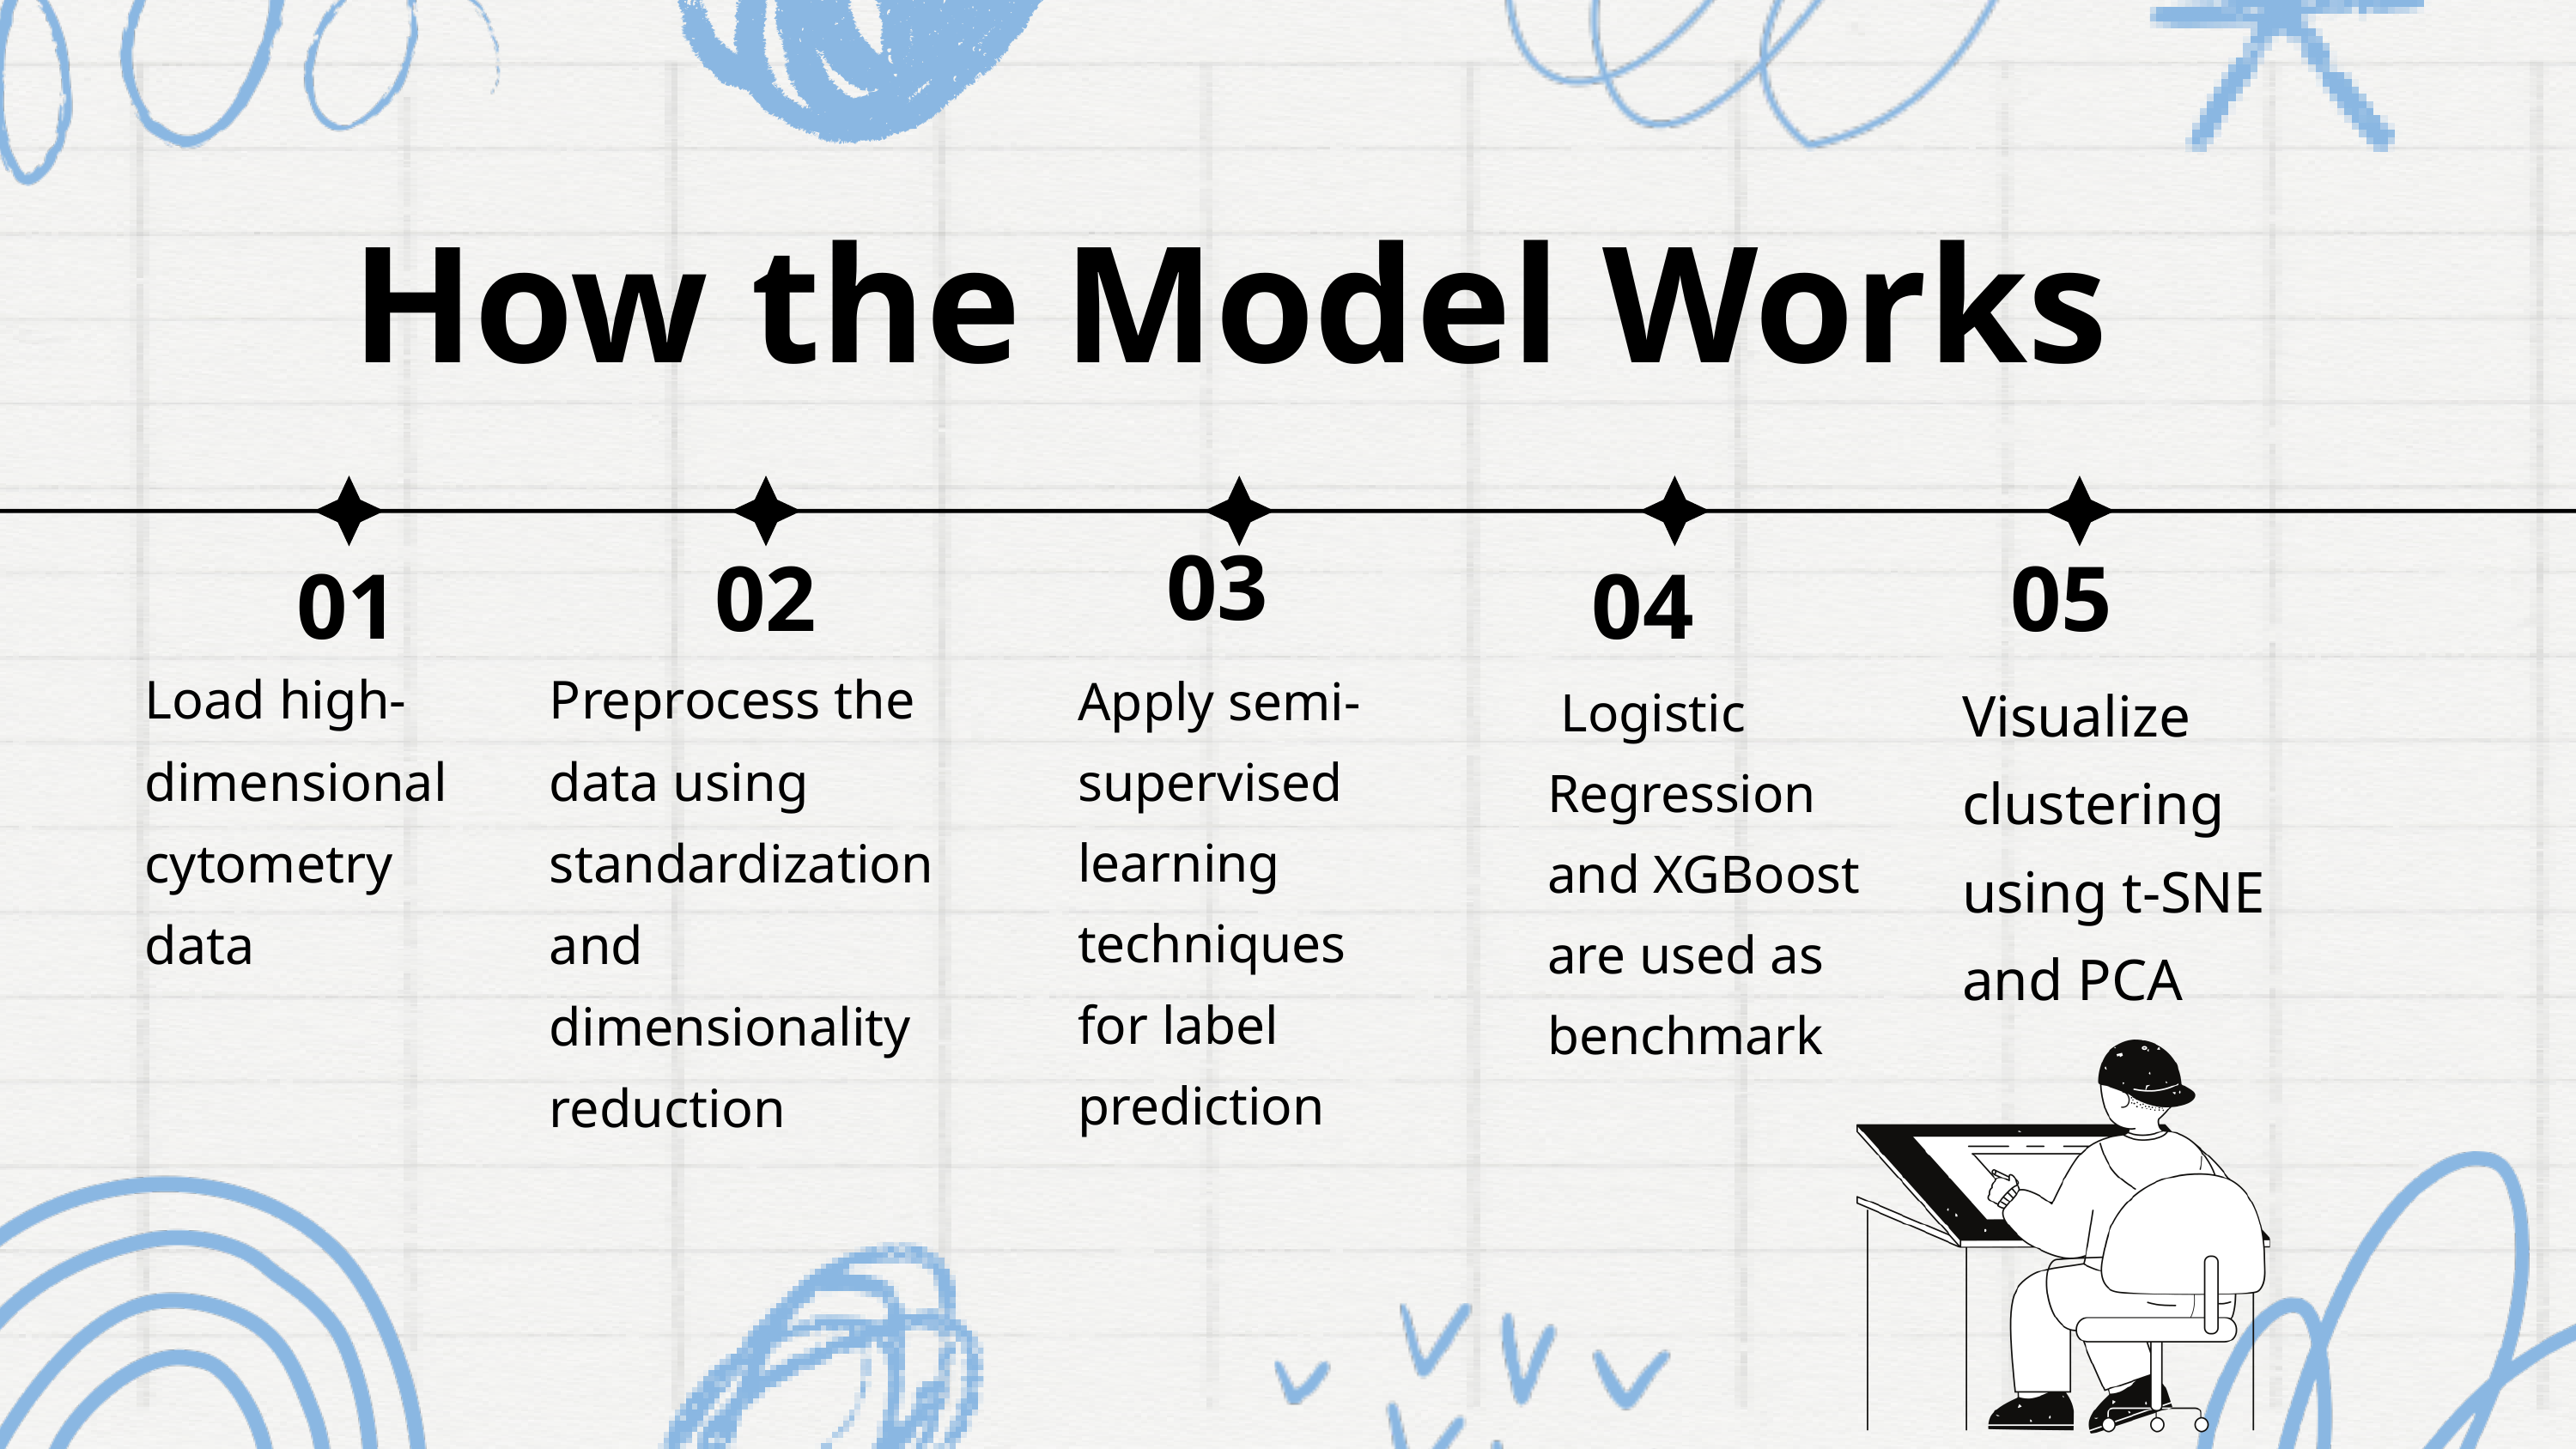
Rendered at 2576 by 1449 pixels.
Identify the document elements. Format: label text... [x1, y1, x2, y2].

text_box How the Model Works [325, 239, 2134, 396]
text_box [1203, 475, 1275, 547]
text_box Load high-dimensional cytometry data [144, 648, 477, 975]
text_box 04 [1591, 564, 1902, 658]
text_box [0, 512, 2576, 1449]
text_box [1359, 0, 2134, 152]
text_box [730, 475, 802, 547]
text_box 01 [296, 564, 606, 658]
text_box [1274, 1303, 1722, 1449]
text_box [1856, 1039, 2270, 1434]
text_box Apply semi-supervised learning techniques for label prediction [1078, 650, 1406, 1136]
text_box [2044, 475, 2116, 547]
text_box [0, 0, 501, 187]
text_box Visualize clustering using t-SNE and PCA [1962, 659, 2291, 1012]
text_box [666, 0, 1078, 145]
text_box Logistic Regression and XGBoost are used as benchmark [1547, 661, 1907, 1065]
text_box [0, 1151, 431, 1449]
text_box [2149, 0, 2432, 152]
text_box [313, 475, 385, 547]
text_box 05 [2009, 556, 2320, 650]
text_box Preprocess the data using standardization and dimensionality reduction [549, 648, 943, 1138]
text_box 02 [714, 556, 1024, 650]
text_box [1638, 475, 1710, 547]
text_box [0, 0, 2576, 511]
text_box [2192, 1151, 2576, 1449]
text_box [618, 1242, 984, 1449]
text_box 03 [1166, 546, 1476, 639]
